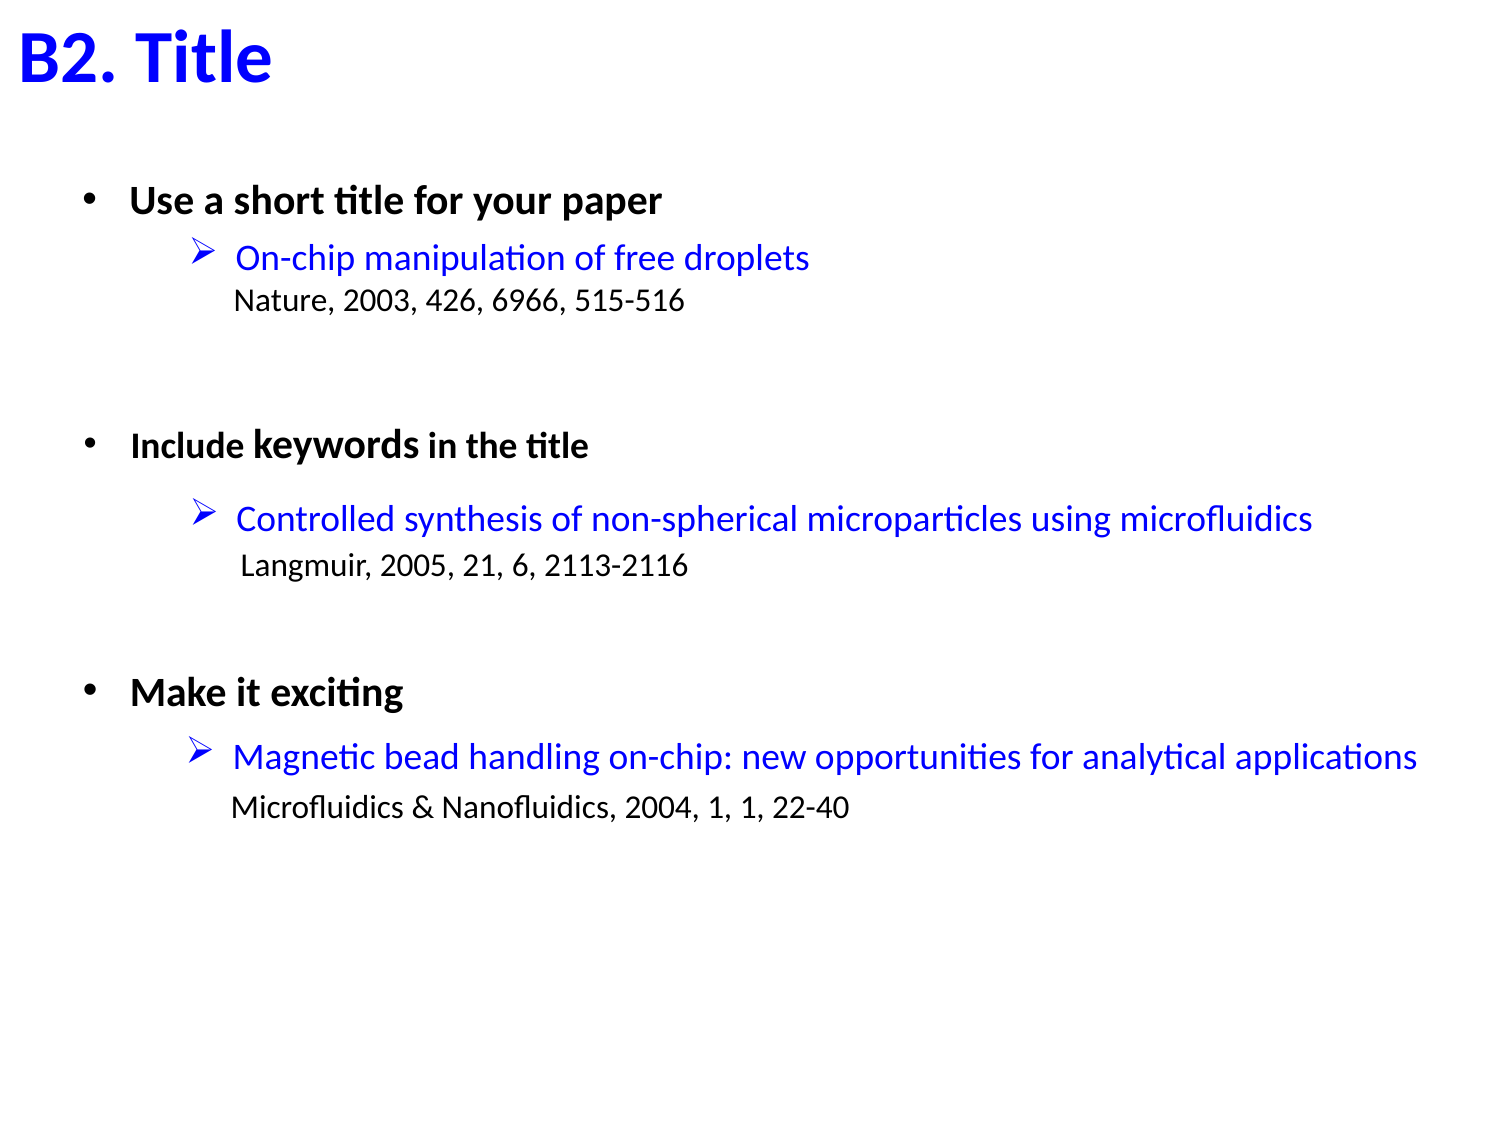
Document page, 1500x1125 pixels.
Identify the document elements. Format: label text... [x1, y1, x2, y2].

text_box Controlled synthesis of non-spherical microparticles using microfluidics Langmuir, 2005, 21, 6, 2113-2116 [174, 486, 1401, 592]
text_box B2. Title [4, 0, 289, 105]
text_box Make it exciting [68, 656, 421, 722]
text_box Magnetic bead handling on-chip: new opportunities for analytical applications Microfluidics & Nanofluidics, 2004, 1, 1, 22-40 [170, 724, 1464, 835]
text_box Include keywords in the title [69, 409, 634, 475]
text_box On-chip manipulation of free droplets Nature, 2003, 426, 6966, 515-516 [173, 225, 1459, 326]
text_box Use a short title for your paper [67, 165, 691, 231]
